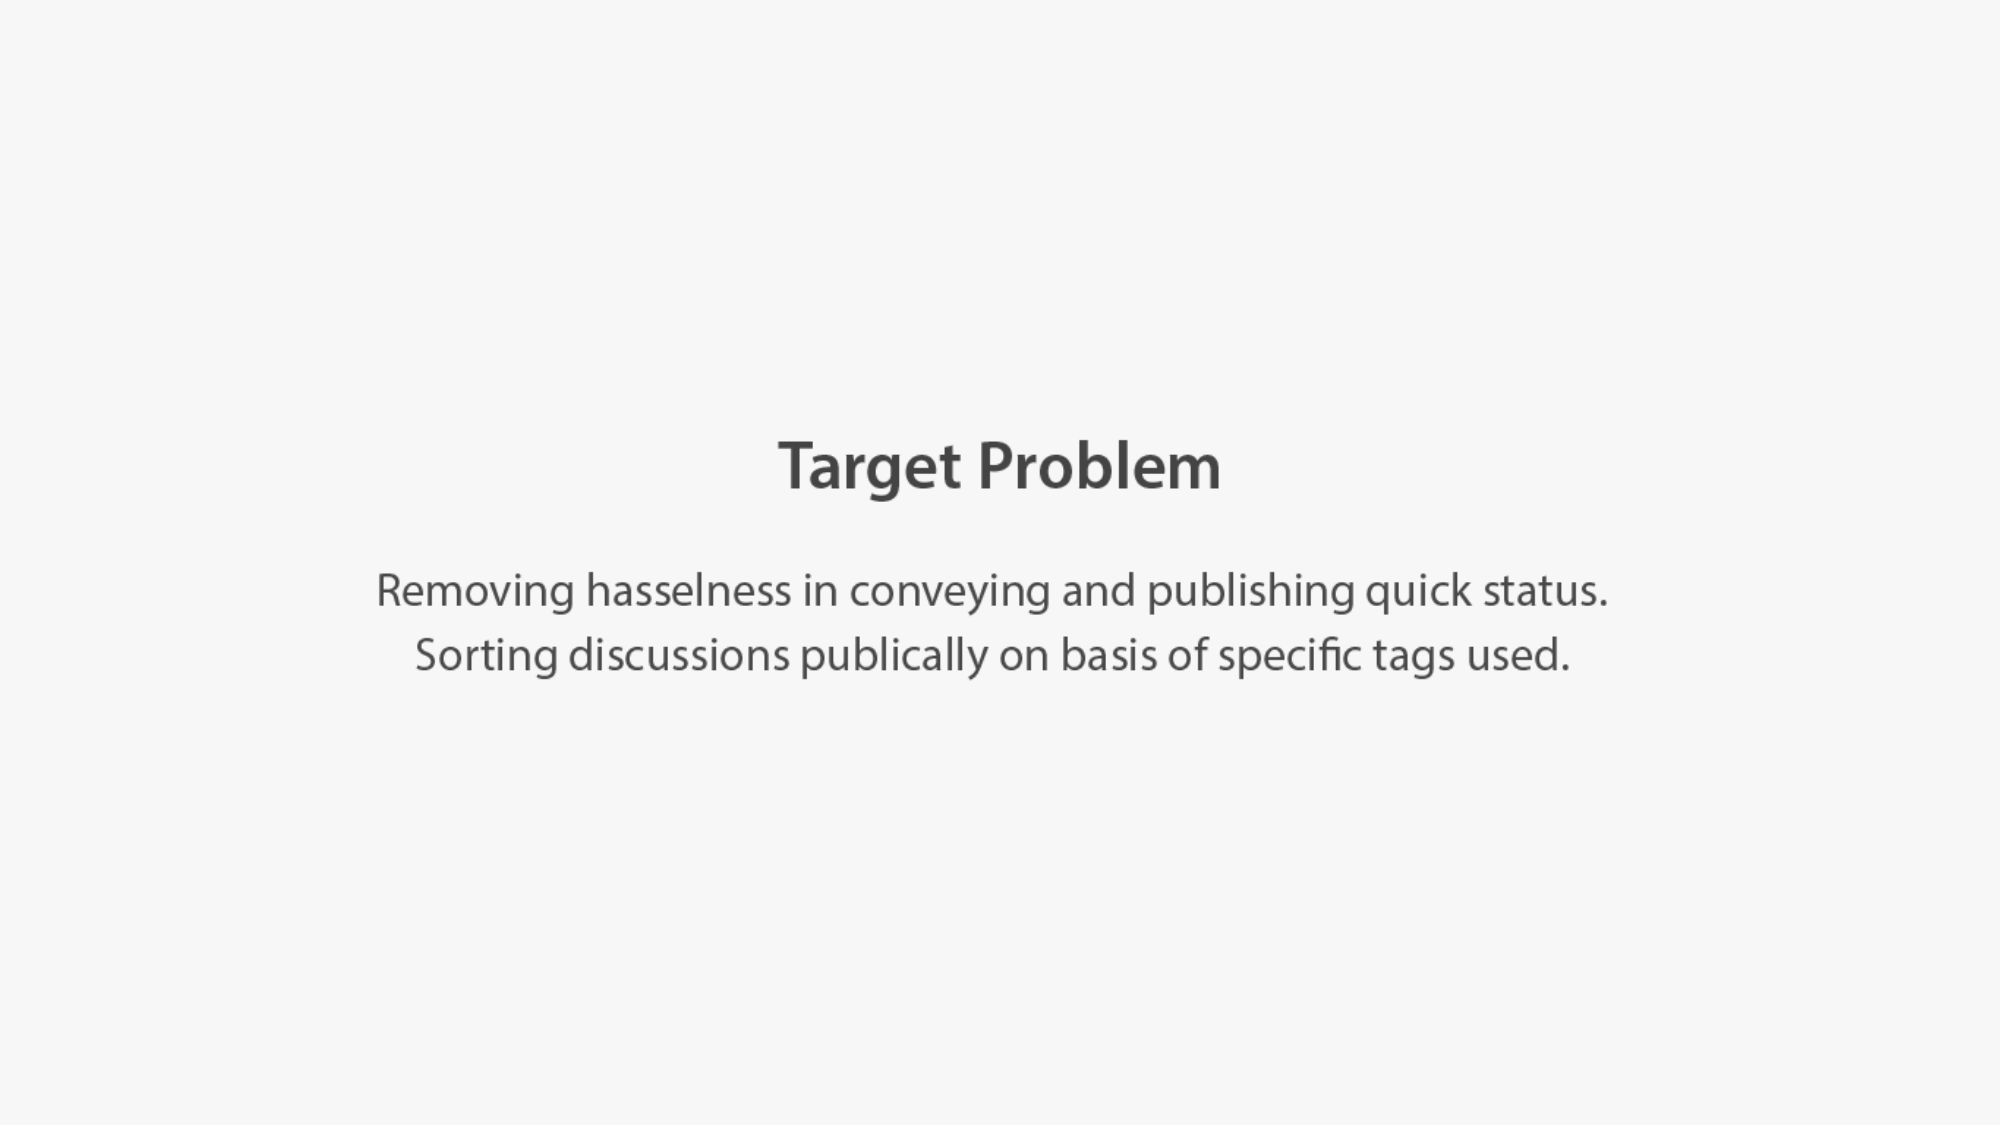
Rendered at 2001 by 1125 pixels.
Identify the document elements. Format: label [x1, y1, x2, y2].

list [0, 0, 2000, 1125]
